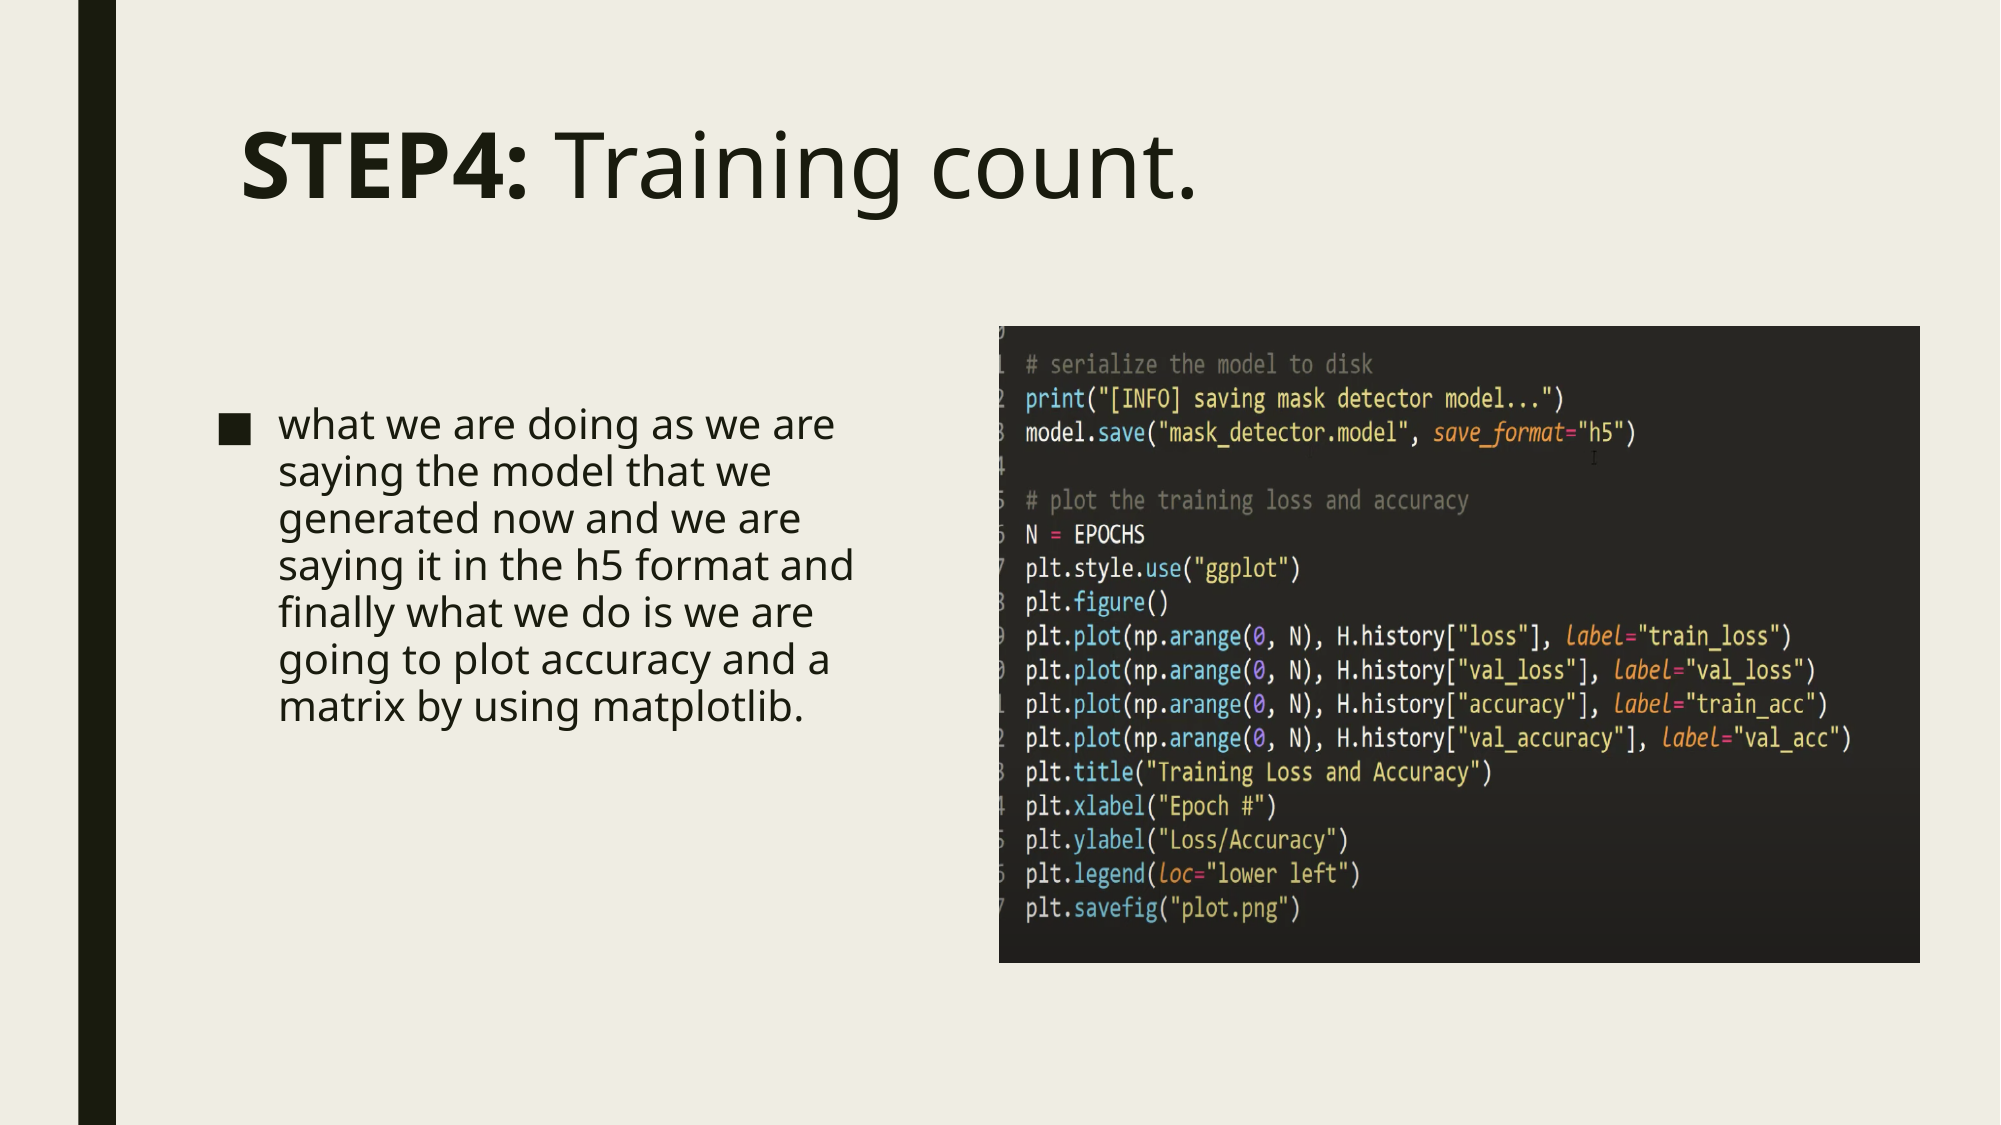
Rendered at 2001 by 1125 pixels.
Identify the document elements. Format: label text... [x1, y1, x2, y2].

title STEP4: Training count. [225, 112, 1800, 277]
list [999, 326, 1920, 963]
list what we are doing as we are saying the model that we generated now and we are saying it in the h5 format and finally what we do is we are going to plot accuracy and a matrix by using matplotlib. [200, 394, 930, 982]
